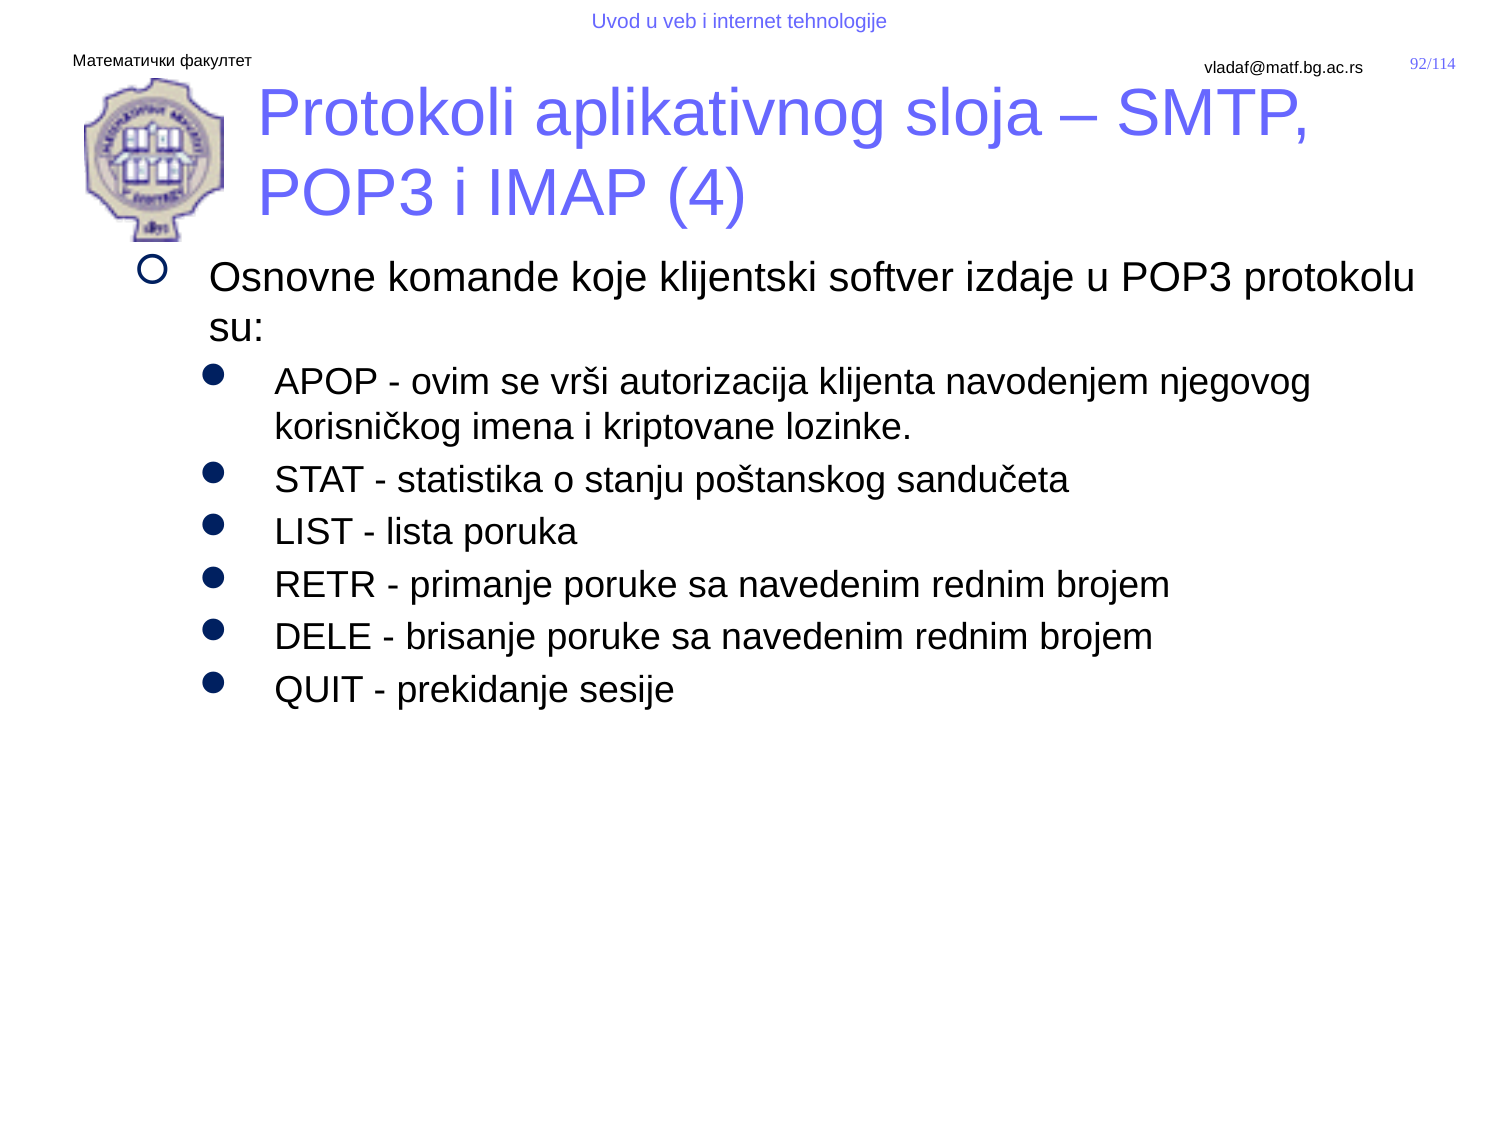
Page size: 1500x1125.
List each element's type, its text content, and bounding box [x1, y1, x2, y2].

list Osnovne komande koje klijentski softver izdaje u POP3 protokolu su: APOP - ovim se vrši autorizacija klijenta navodenjem njegovog korisničkog imena i kriptovane lozinke. STAT - statistika o stanju poštanskog sandučeta LIST - lista poruka RETR - primanje poruke sa navedenim rednim brojem DELE - brisanje poruke sa navedenim rednim brojem QUIT - prekidanje sesije [53, 242, 1483, 598]
title Protokoli aplikativnog sloja – SMTP, POP3 i IMAP (4) [242, 54, 1447, 242]
picture [84, 78, 224, 242]
